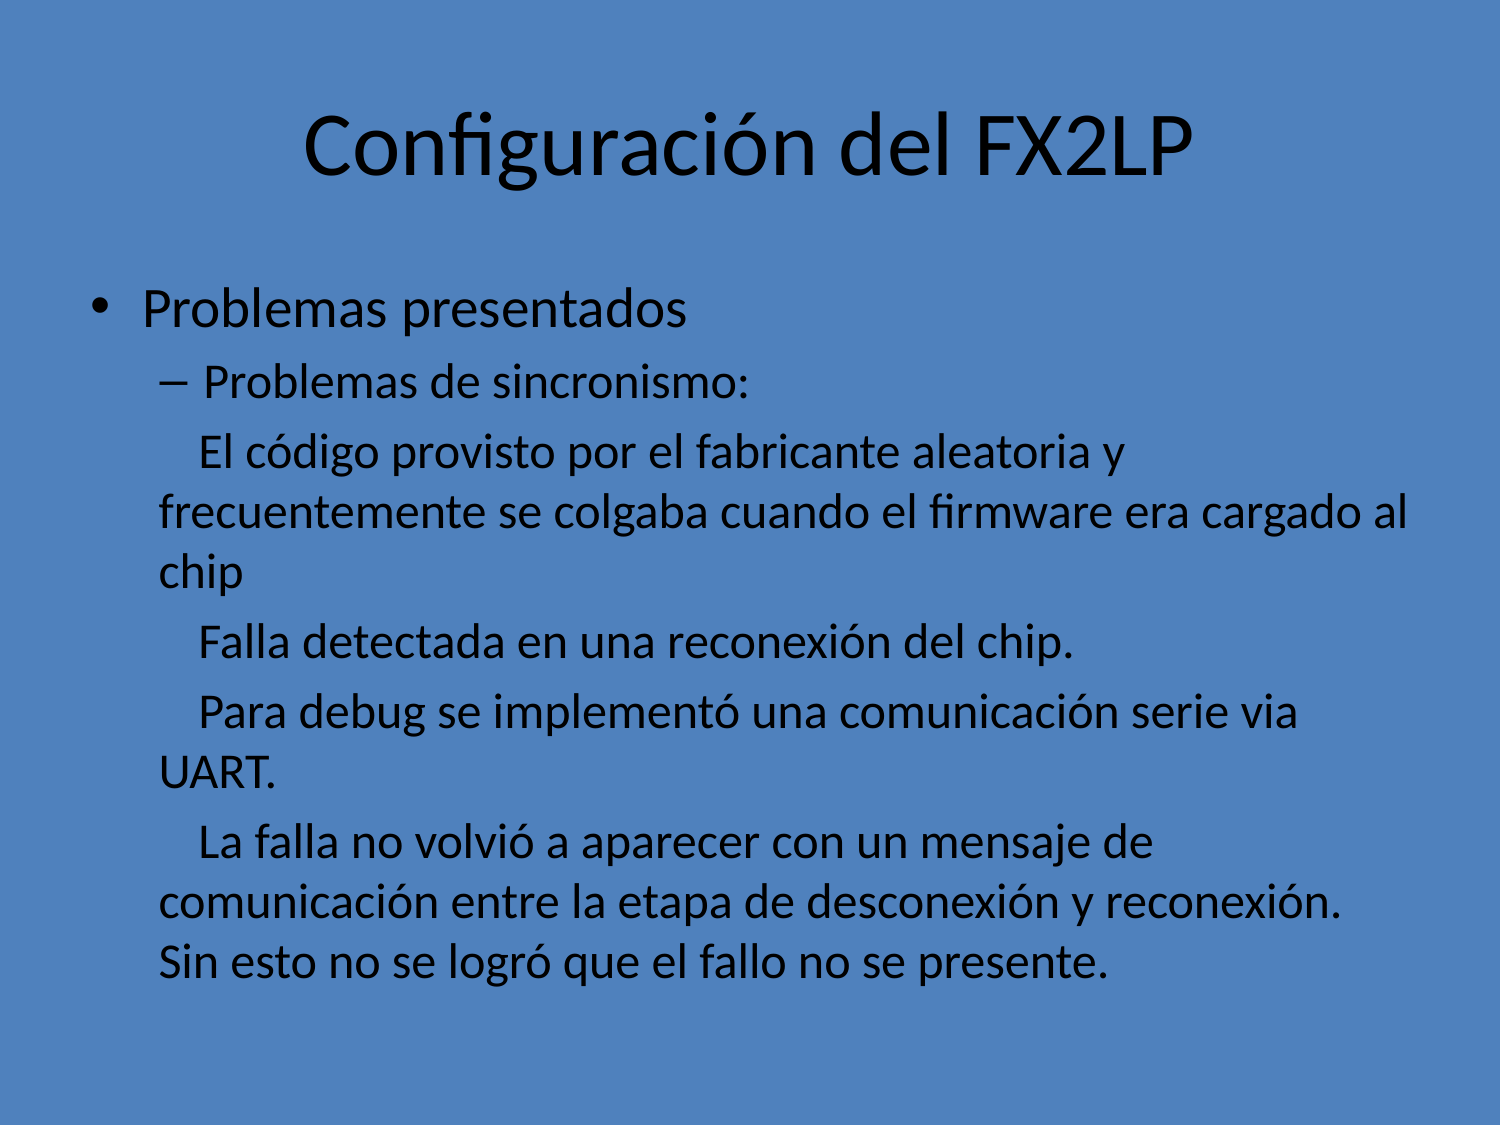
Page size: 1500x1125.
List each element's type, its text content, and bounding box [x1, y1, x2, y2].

list Problemas presentados Problemas de sincronismo: El código provisto por el fabricante aleatoria y frecuentemente se colgaba cuando el firmware era cargado al chip Falla detectada en una reconexión del chip. Para debug se implementó una comunicación serie via UART. La falla no volvió a aparecer con un mensaje de comunicación entre la etapa de desconexión y reconexión. Sin esto no se logró que el fallo no se presente. [75, 262, 1425, 1005]
title Configuración del FX2LP [75, 45, 1425, 233]
